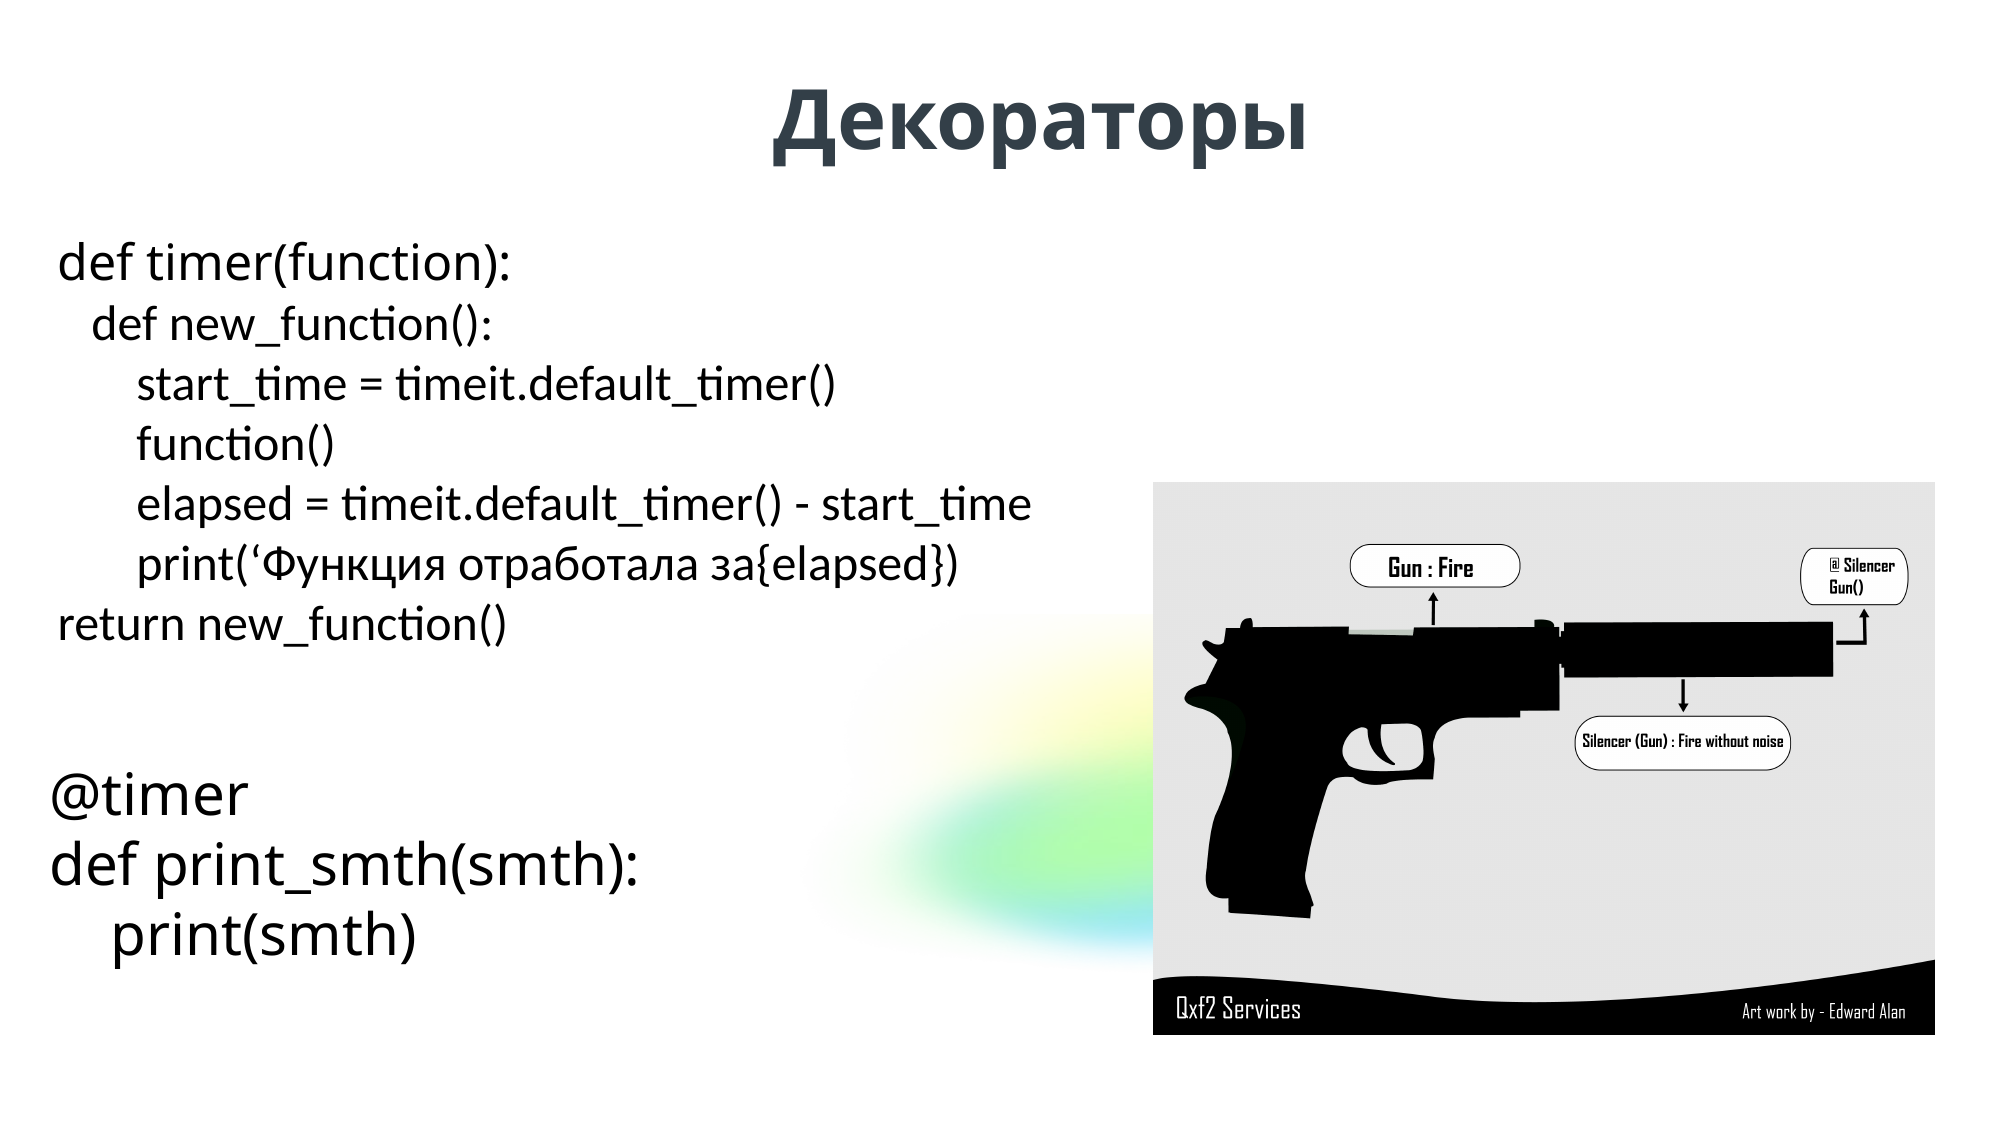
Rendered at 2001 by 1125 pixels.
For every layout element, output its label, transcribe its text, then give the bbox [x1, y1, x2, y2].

picture [1153, 482, 1935, 1035]
text_box [768, 658, 1153, 996]
text_box @timer def print_smth(smth): print(smth) [34, 749, 655, 975]
text_box Декораторы [255, 66, 1829, 149]
text_box def timer(function): def new_function(): start_time = timeit.default_timer() function() elapsed = timeit.default_timer() - start_time print(‘Функция отработала за{elapsed}) return new_function() [42, 222, 1957, 658]
